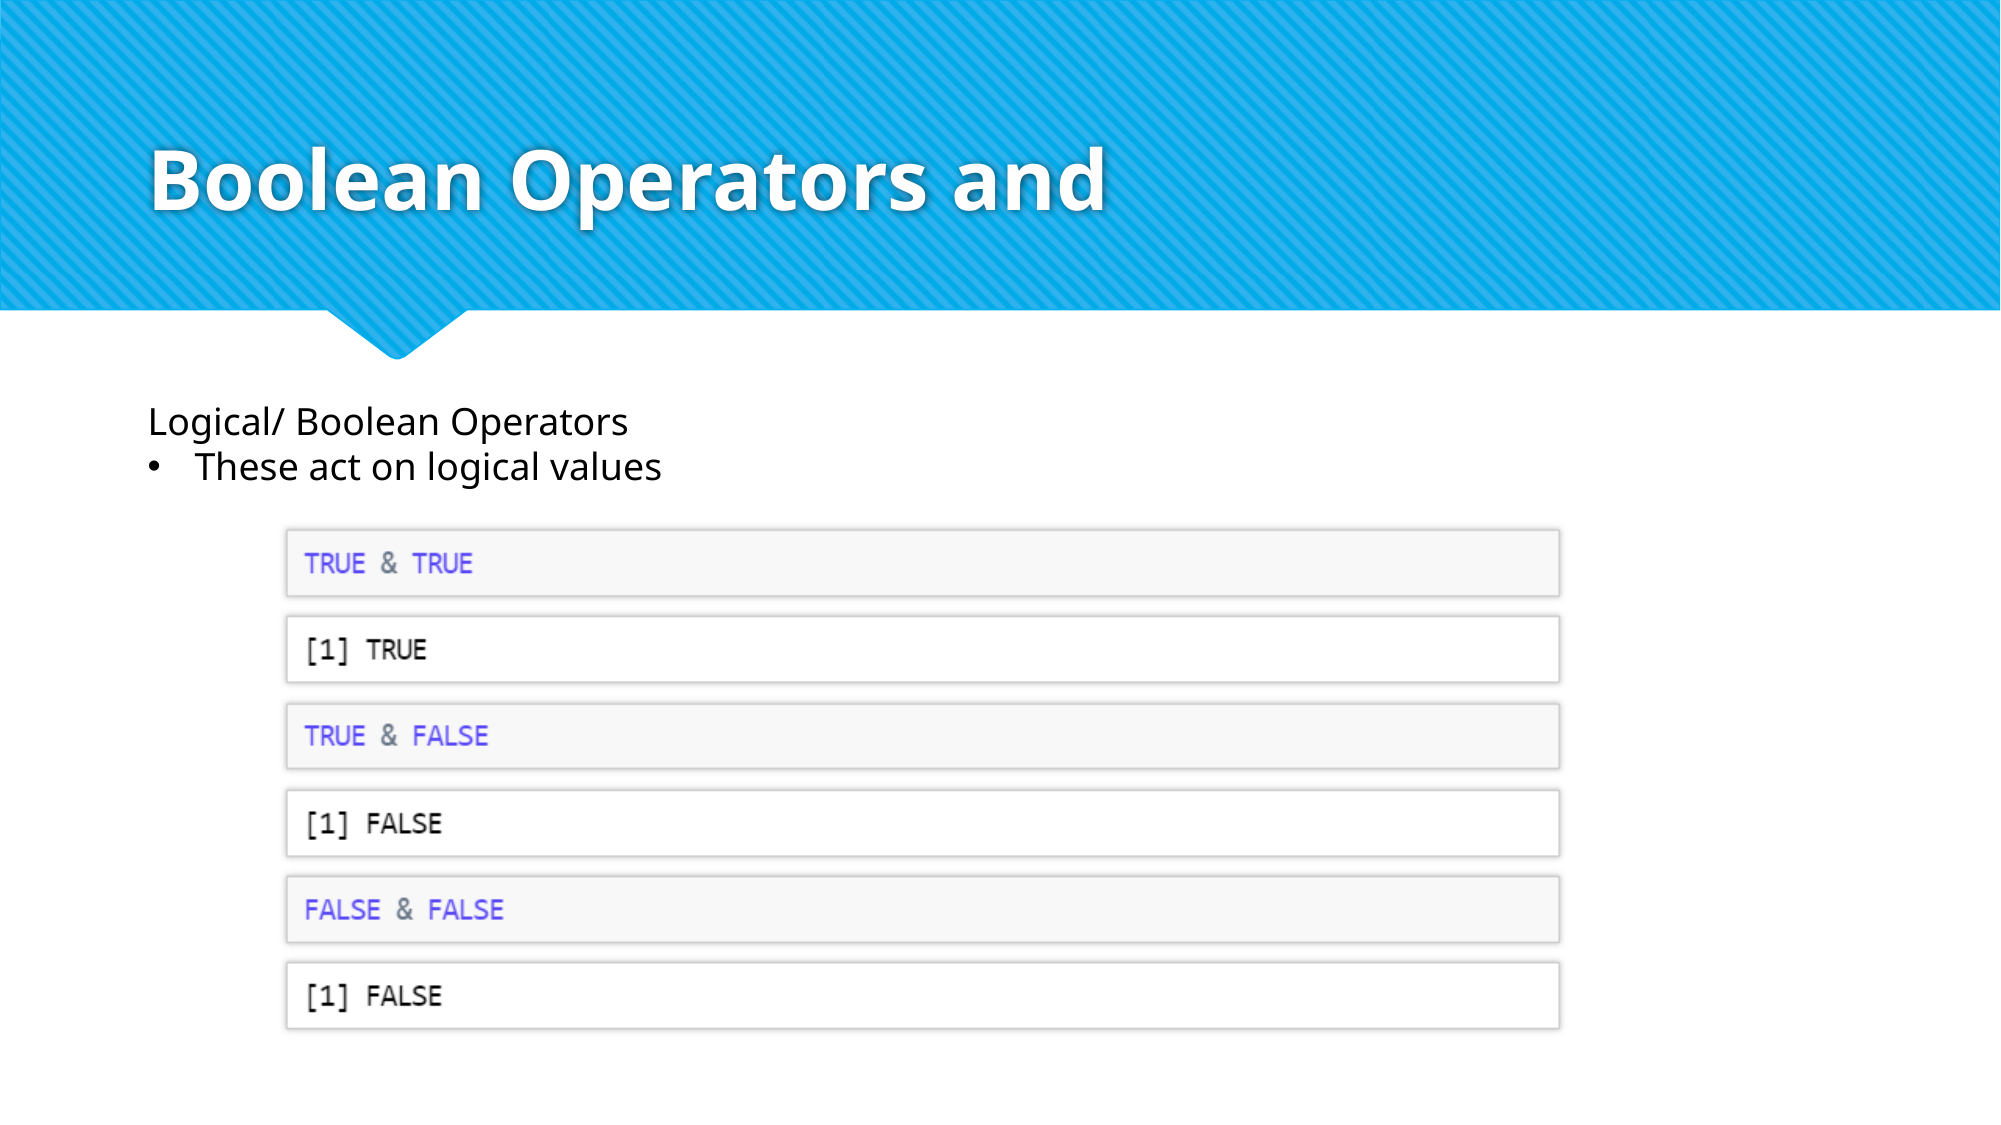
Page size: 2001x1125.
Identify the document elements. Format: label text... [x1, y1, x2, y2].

picture [262, 514, 1580, 1050]
text_box Logical/ Boolean Operators These act on logical values [132, 390, 1868, 586]
title Boolean Operators and [132, 75, 1868, 236]
